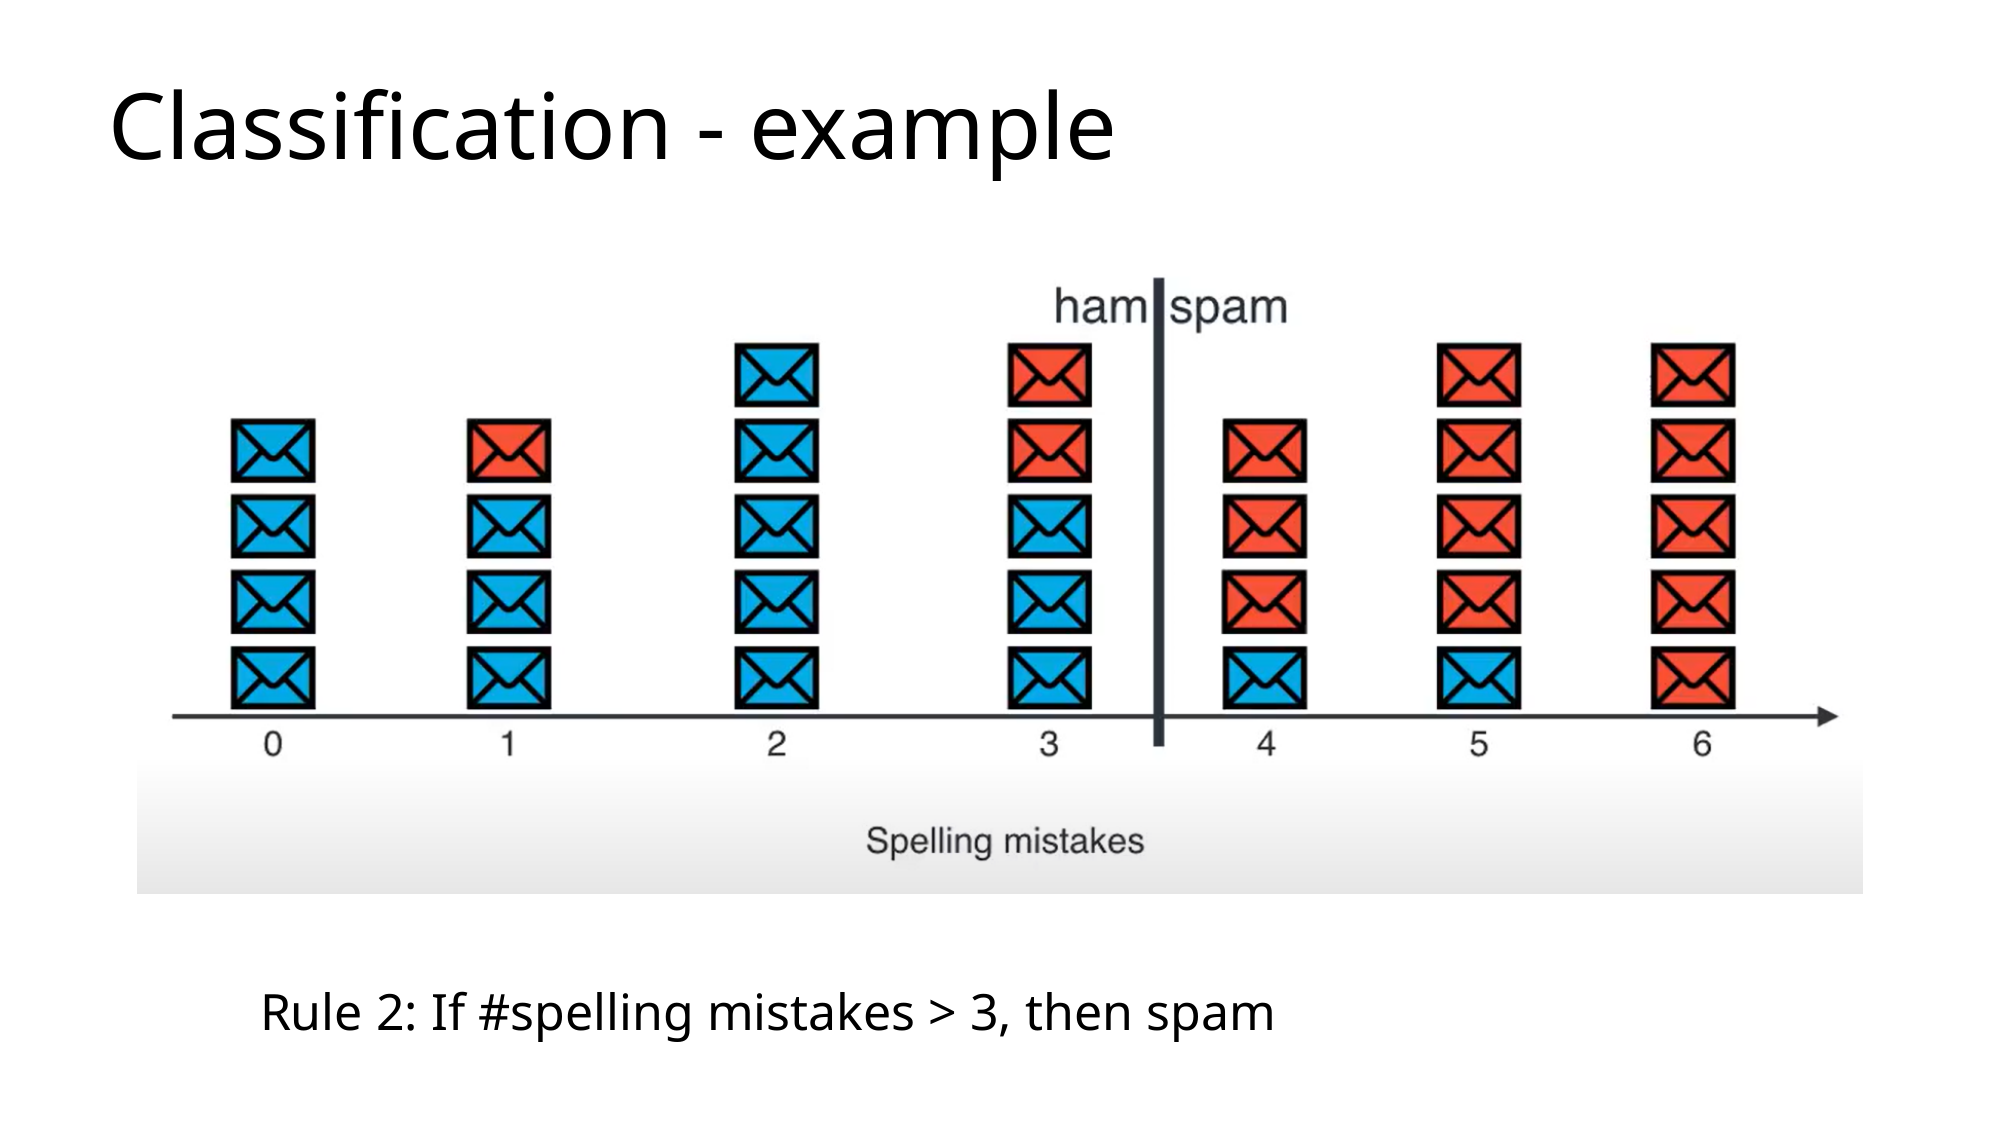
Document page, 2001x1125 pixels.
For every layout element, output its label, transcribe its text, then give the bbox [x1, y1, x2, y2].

text_box Rule 2: If #spelling mistakes > 3, then spam [245, 973, 1536, 1049]
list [136, 262, 1863, 895]
title Classification - example [93, 45, 1819, 215]
